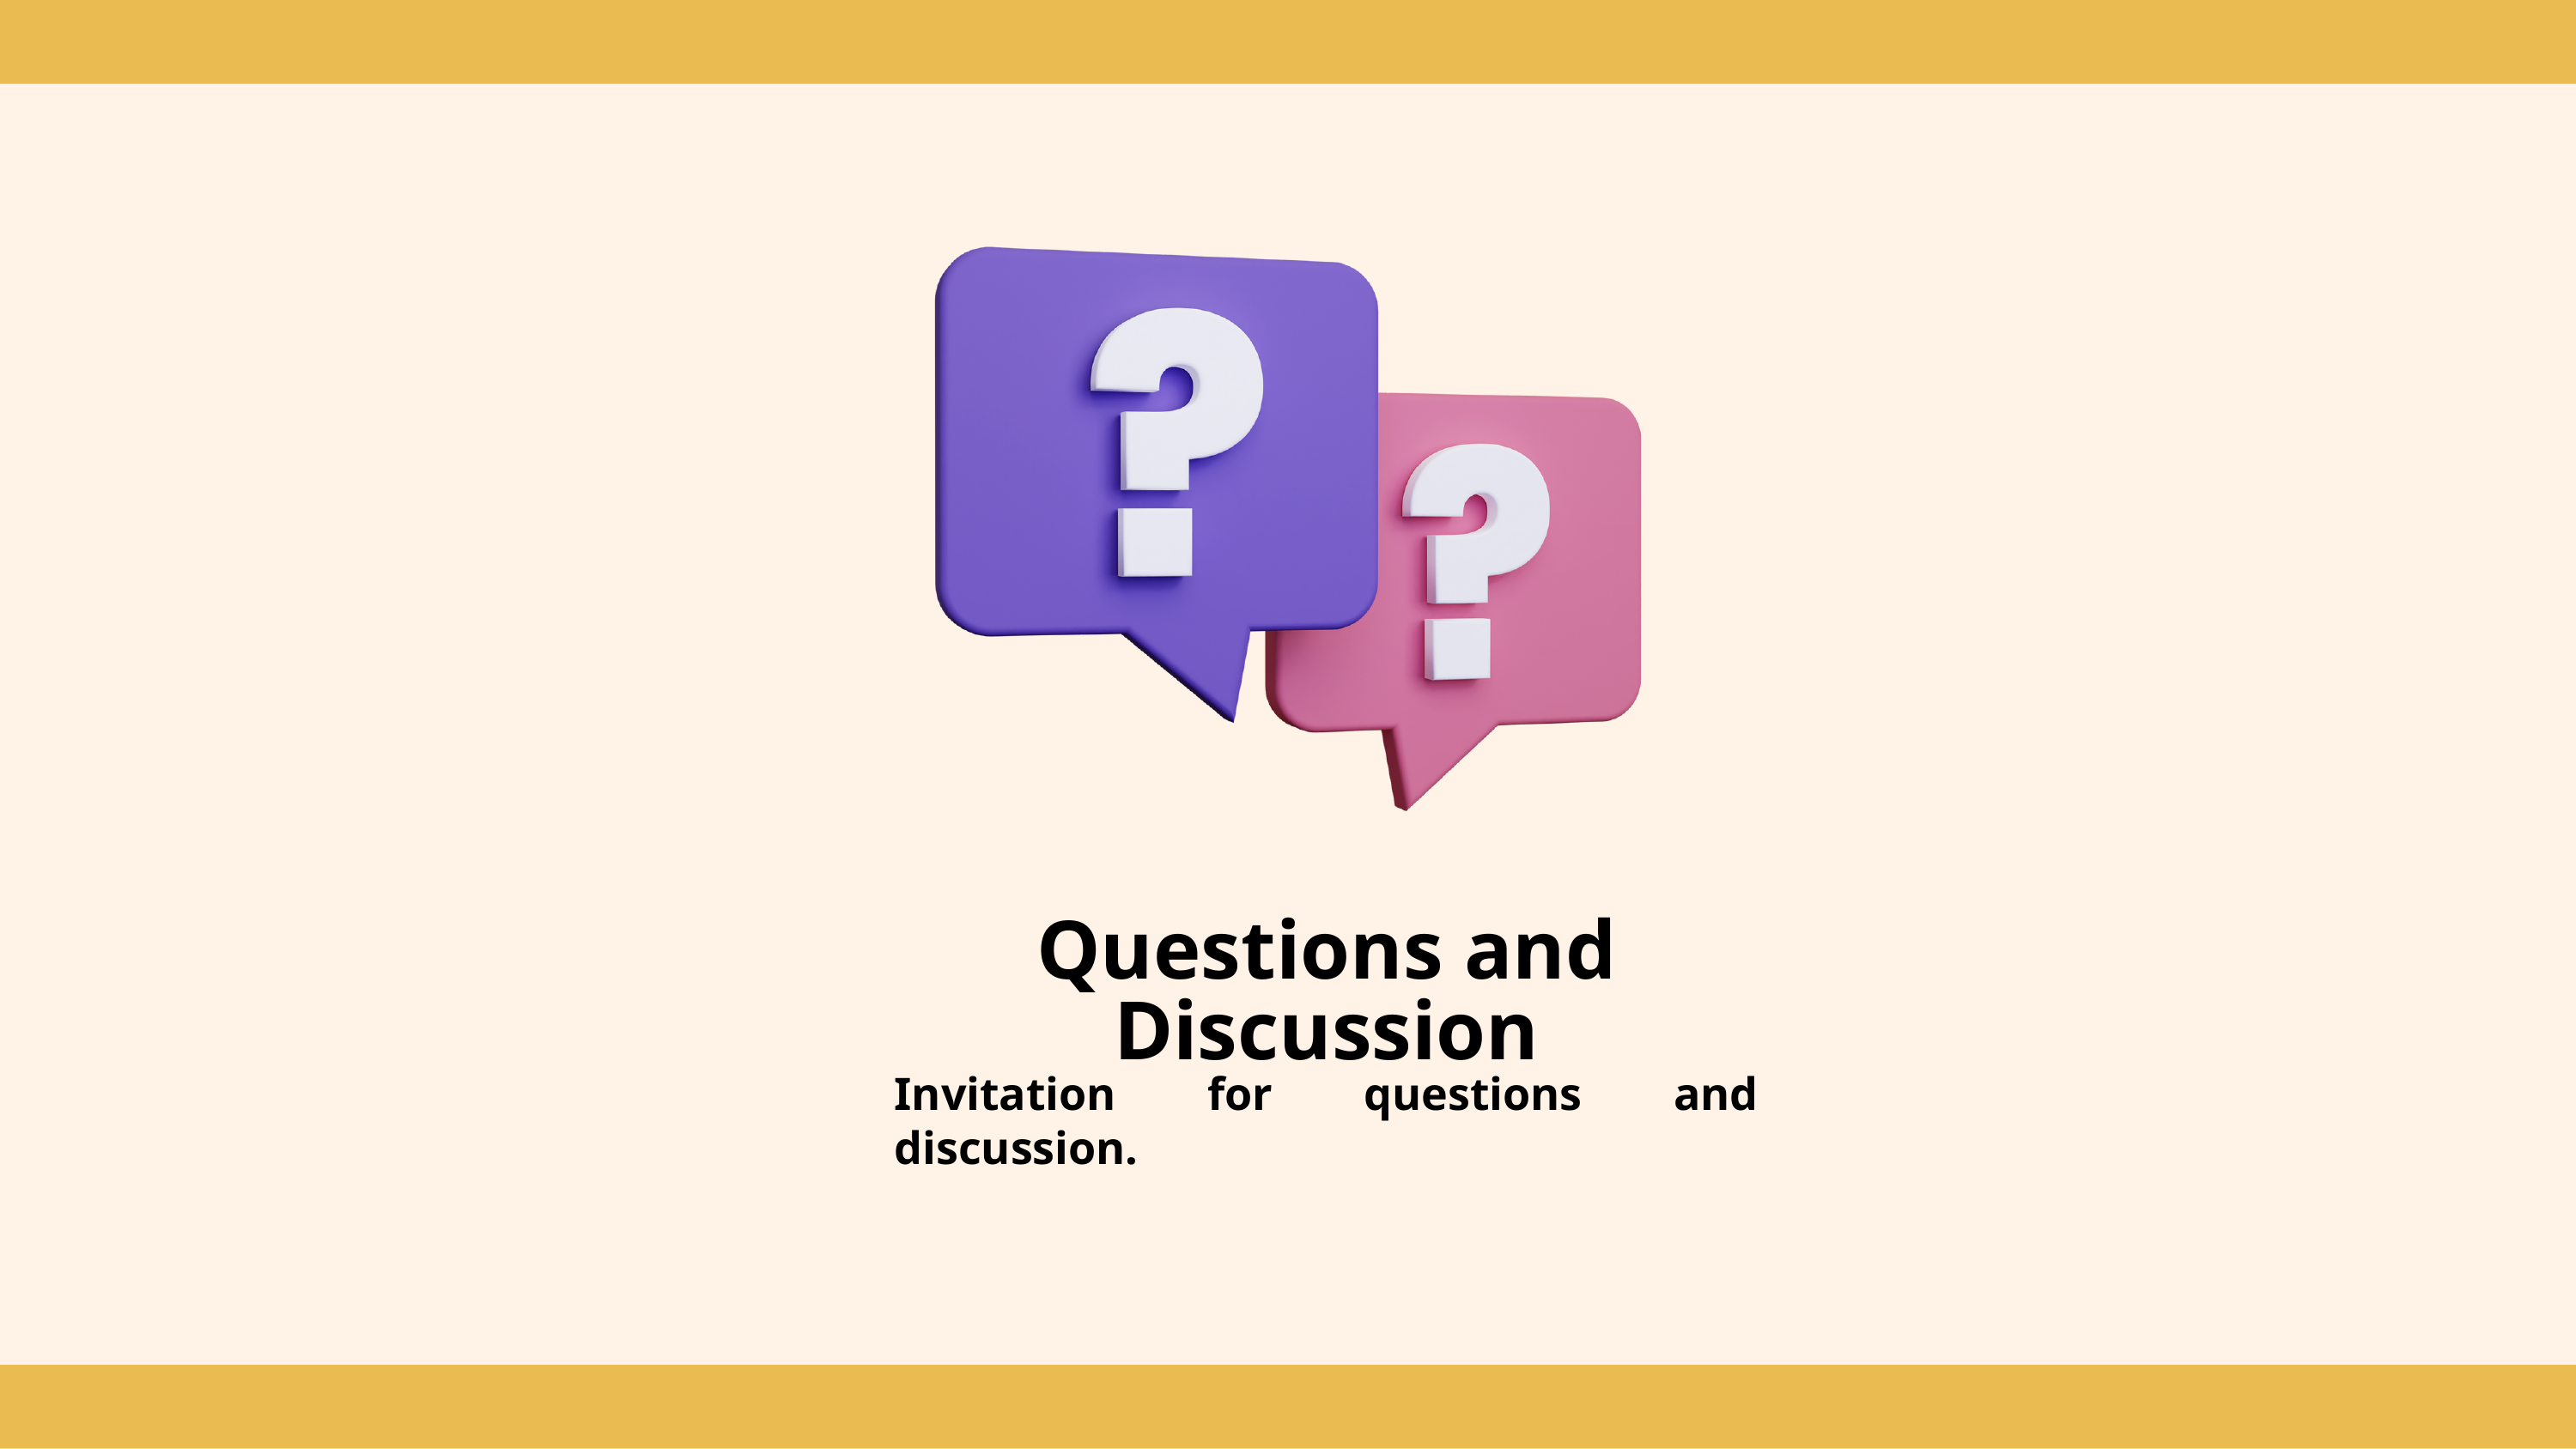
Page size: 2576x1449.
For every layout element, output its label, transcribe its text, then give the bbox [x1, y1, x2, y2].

text_box Invitation for questions and discussion. [894, 1065, 1759, 1227]
text_box Questions and Discussion [841, 914, 1812, 1076]
text_box [934, 246, 1642, 811]
text_box [0, 1364, 2576, 1449]
text_box [0, 0, 2576, 84]
